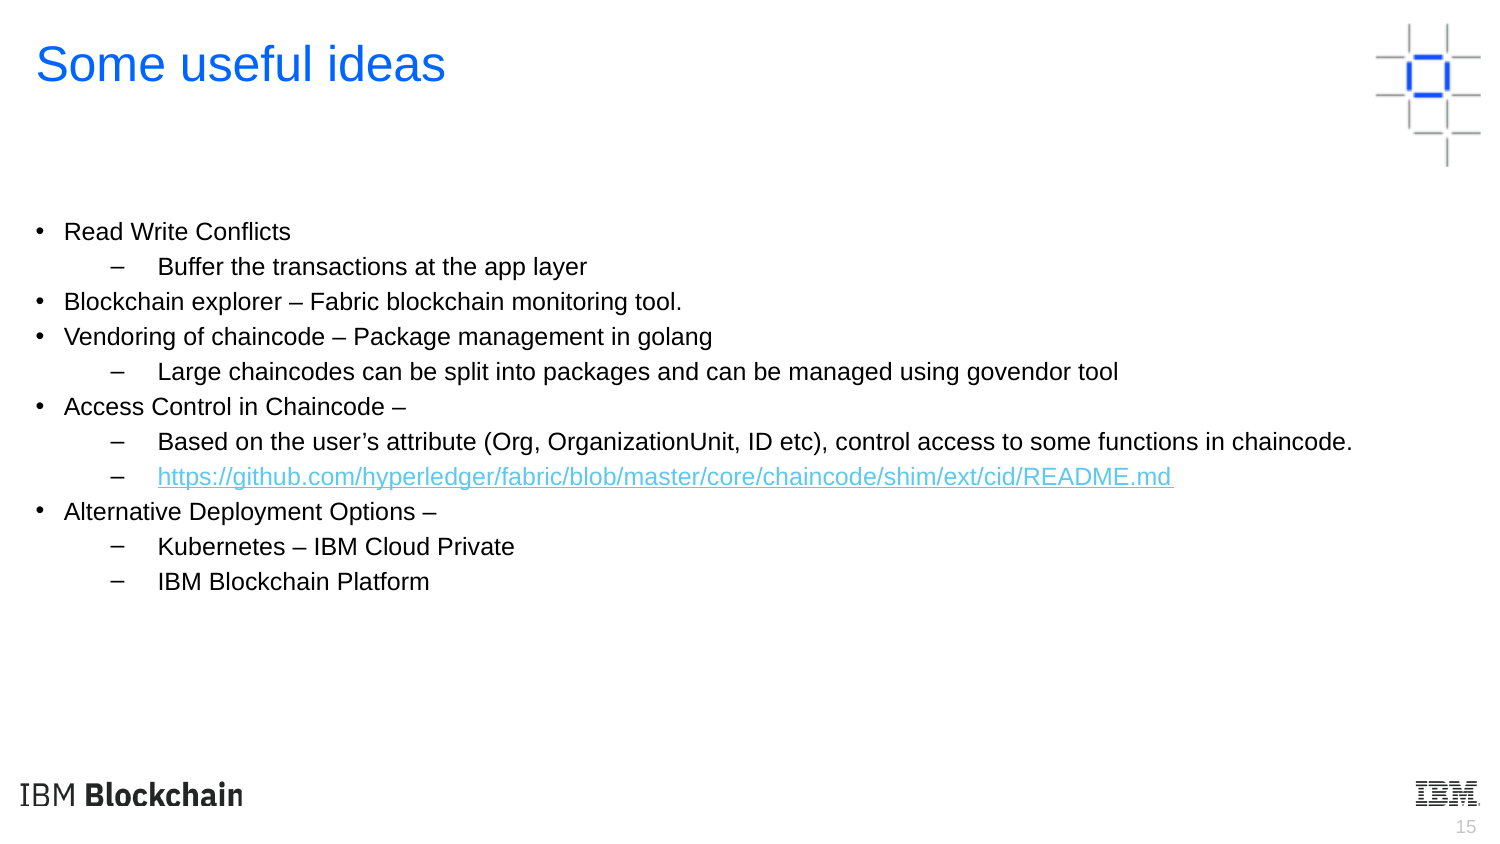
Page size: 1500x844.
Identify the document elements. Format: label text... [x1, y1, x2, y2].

list Read Write Conflicts Buffer the transactions at the app layer Blockchain explorer – Fabric blockchain monitoring tool. Vendoring of chaincode – Package management in golang Large chaincodes can be split into packages and can be managed using govendor tool Access Control in Chaincode – Based on the user’s attribute (Org, OrganizationUnit, ID etc), control access to some functions in chaincode. https://github.com/hyperledger/fabric/blob/master/core/chaincode/shim/ext/cid/README.md Alternative Deployment Options – Kubernetes – IBM Cloud Private IBM Blockchain Platform [20, 208, 1481, 695]
list Some useful ideas [20, 23, 1295, 190]
picture [1376, 24, 1480, 166]
